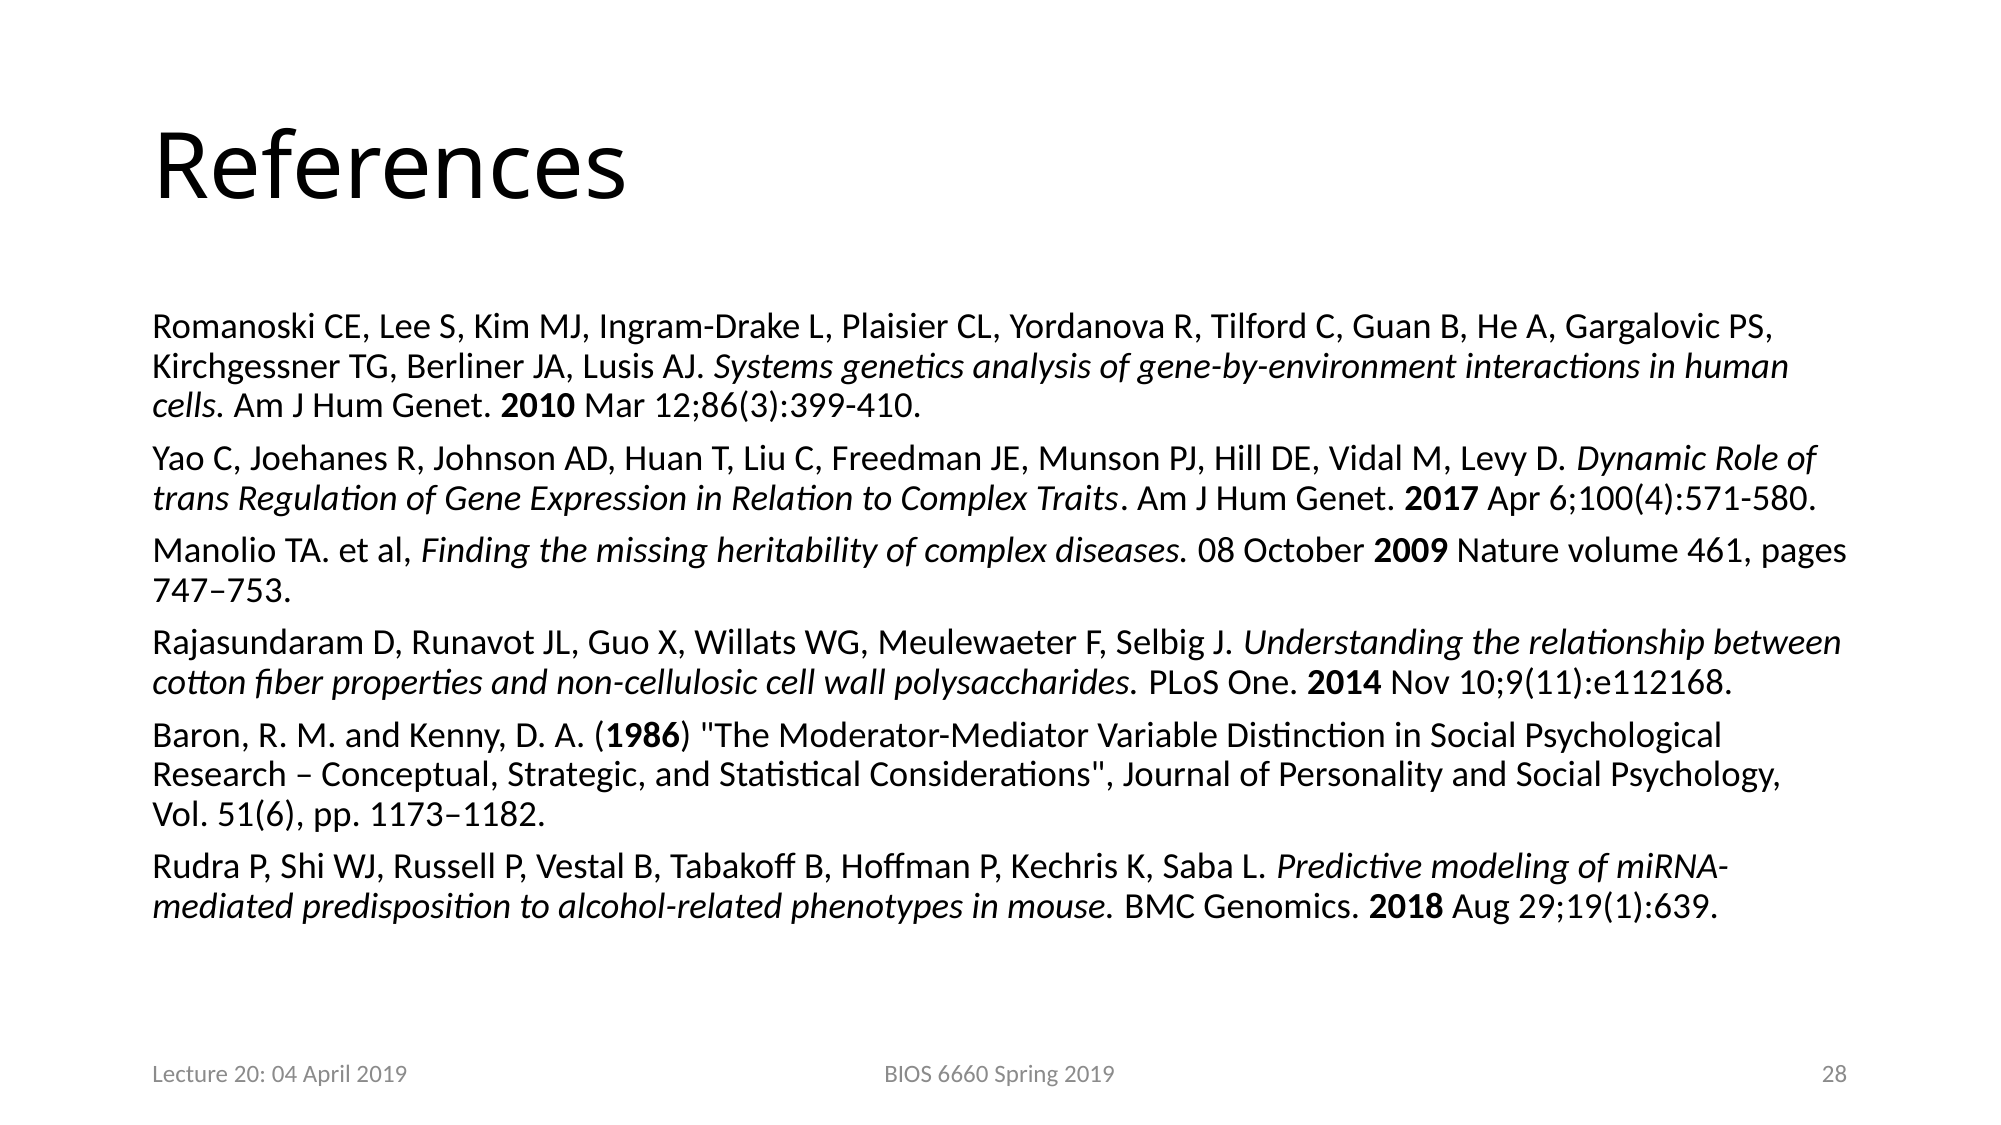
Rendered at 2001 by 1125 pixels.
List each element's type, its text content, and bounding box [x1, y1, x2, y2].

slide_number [137, 1042, 588, 1103]
footer BIOS 6660 Spring 2019 [662, 1042, 1338, 1103]
slide_number 28 [1412, 1042, 1863, 1103]
list Romanoski CE, Lee S, Kim MJ, Ingram-Drake L, Plaisier CL, Yordanova R, Tilford C, Guan B, He A, Gargalovic PS, Kirchgessner TG, Berliner JA, Lusis AJ. Systems genetics analysis of gene-by-environment interactions in human cells. Am J Hum Genet. 2010 Mar 12;86(3):399-410. Yao C, Joehanes R, Johnson AD, Huan T, Liu C, Freedman JE, Munson PJ, Hill DE, Vidal M, Levy D. Dynamic Role of trans Regulation of Gene Expression in Relation to Complex Traits. Am J Hum Genet. 2017 Apr 6;100(4):571-580. Manolio TA. et al, Finding the missing heritability of complex diseases. 08 October 2009 Nature volume 461, pages 747–753. Rajasundaram D, Runavot JL, Guo X, Willats WG, Meulewaeter F, Selbig J. Understanding the relationship between cotton fiber properties and non-cellulosic cell wall polysaccharides. PLoS One. 2014 Nov 10;9(11):e112168. Baron, R. M. and Kenny, D. A. (1986) "The Moderator-Mediator Variable Distinction in Social Psychological Research – Conceptual, Strategic, and Statistical Considerations", Journal of Personality and Social Psychology, Vol. 51(6), pp. 1173–1182. Rudra P, Shi WJ, Russell P, Vestal B, Tabakoff B, Hoffman P, Kechris K, Saba L. Predictive modeling of miRNA-mediated predisposition to alcohol-related phenotypes in mouse. BMC Genomics. 2018 Aug 29;19(1):639. [137, 299, 1863, 1014]
title References [137, 59, 1863, 278]
